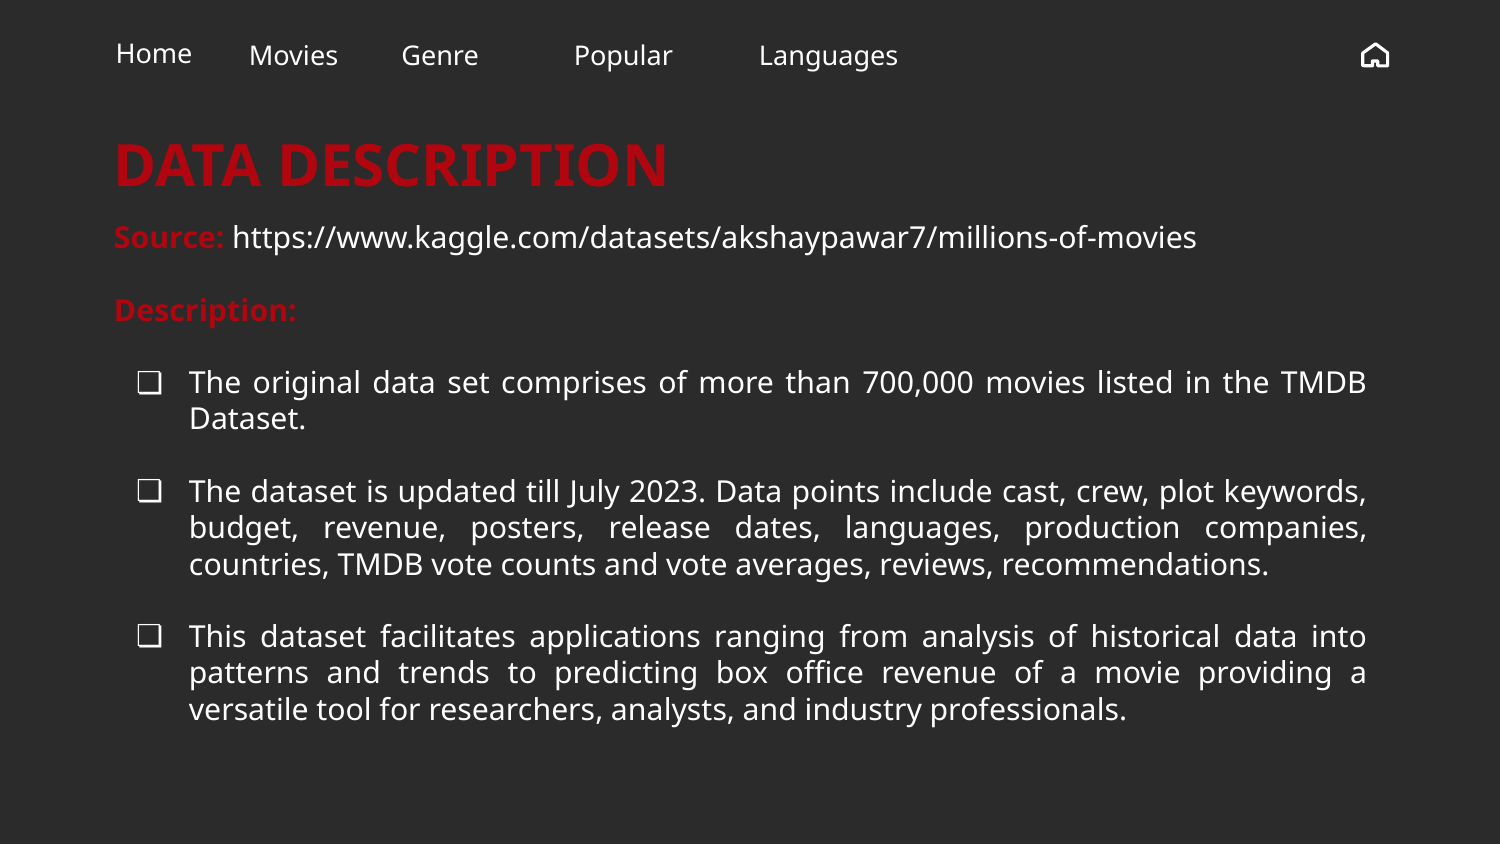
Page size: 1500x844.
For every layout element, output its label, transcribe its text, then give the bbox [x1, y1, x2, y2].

title DATA DESCRIPTION [98, 120, 1086, 203]
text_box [100, 39, 914, 71]
list Source: https://www.kaggle.com/datasets/akshaypawar7/millions-of-movies Description: The original data set comprises of more than 700,000 movies listed in the TMDB Dataset. The dataset is updated till July 2023. Data points include cast, crew, plot keywords, budget, revenue, posters, release dates, languages, production companies, countries, TMDB vote counts and vote averages, reviews, recommendations. This dataset facilitates applications ranging from analysis of historical data into patterns and trends to predicting box office revenue of a movie providing a versatile tool for researchers, analysts, and industry professionals. [98, 203, 1382, 733]
text_box [1362, 43, 1388, 66]
